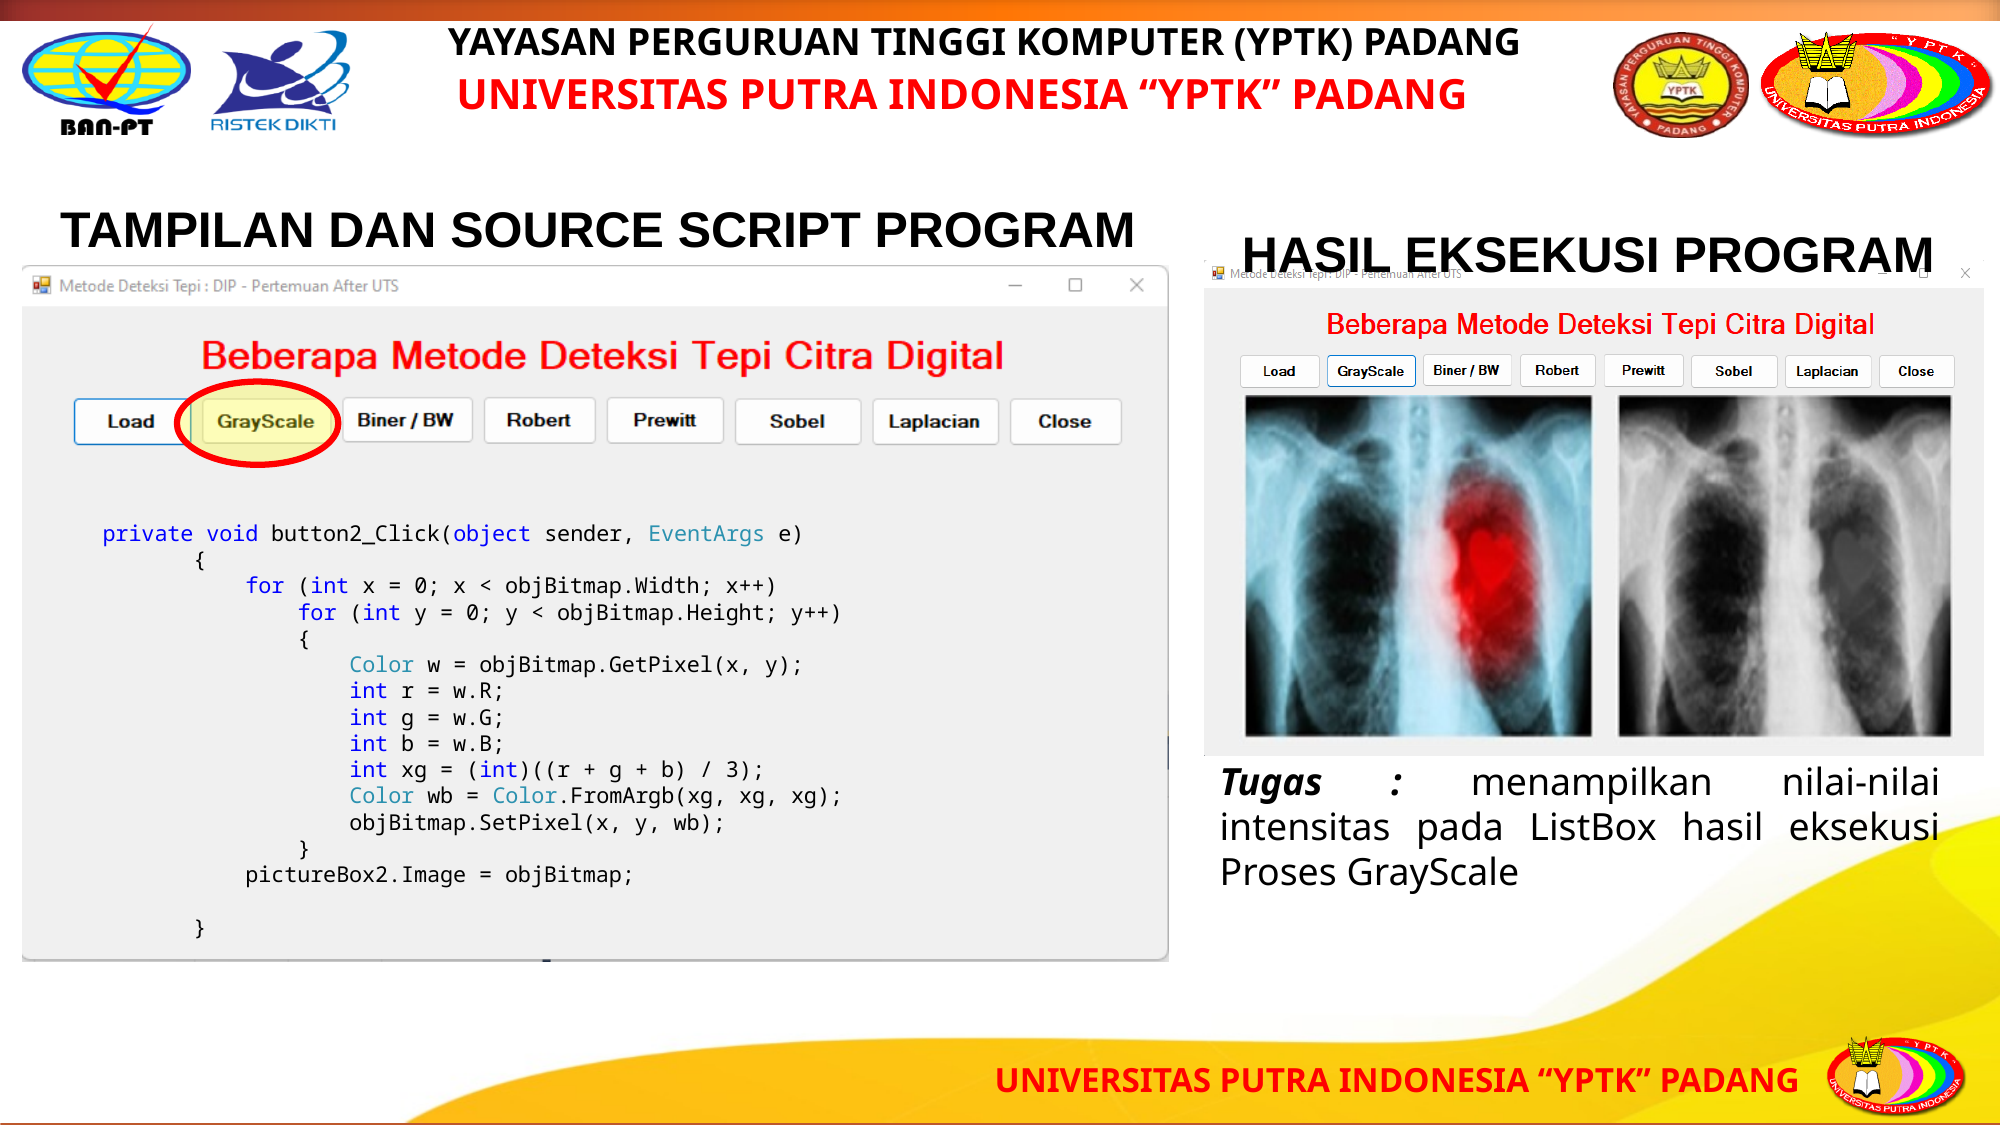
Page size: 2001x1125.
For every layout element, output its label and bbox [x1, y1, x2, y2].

text_box [0, 0, 2000, 1125]
picture [22, 264, 1170, 963]
picture [1204, 260, 1984, 756]
